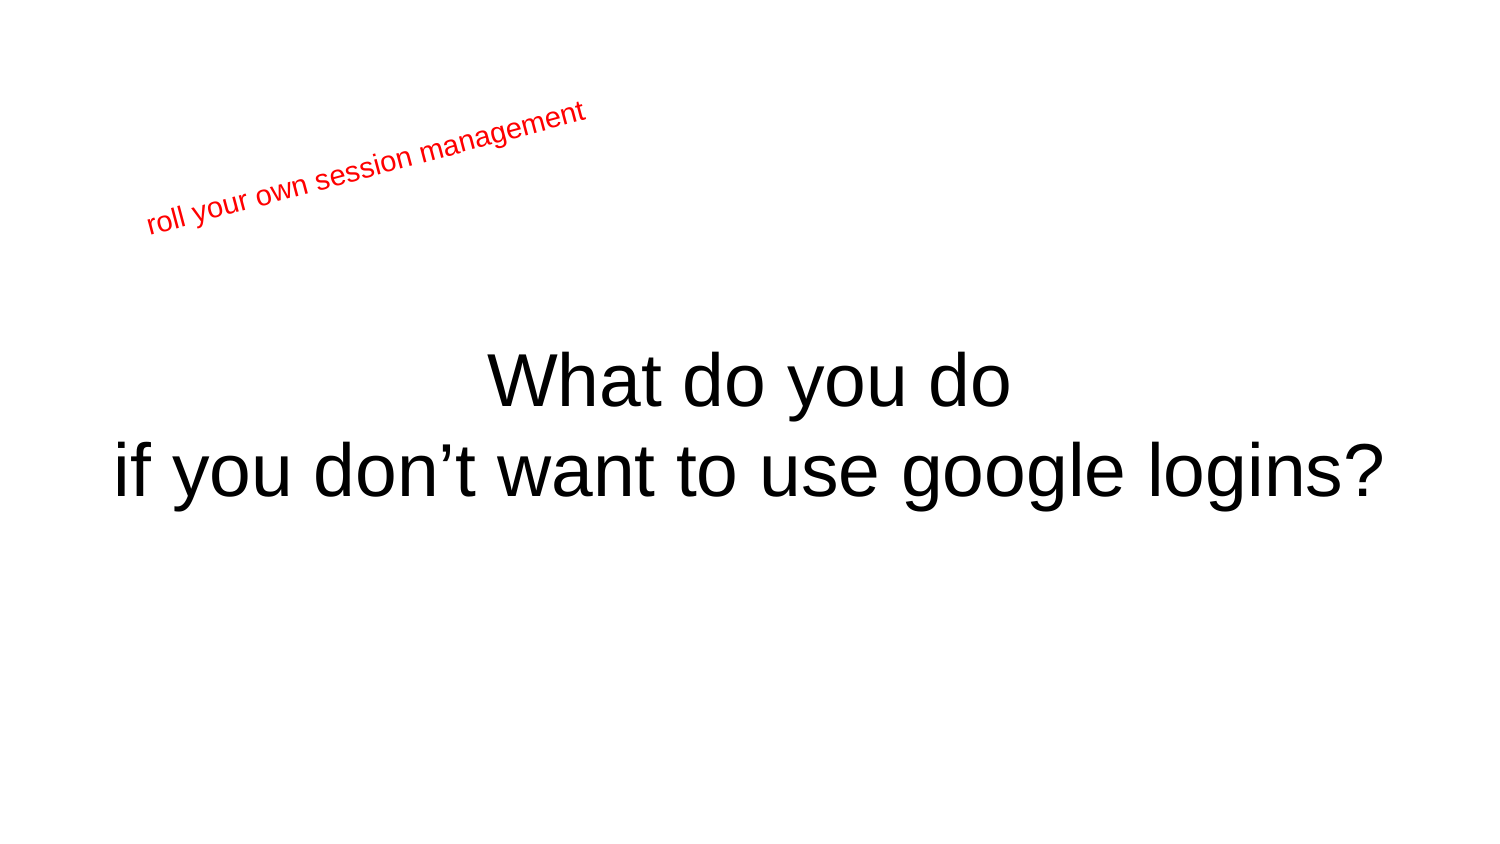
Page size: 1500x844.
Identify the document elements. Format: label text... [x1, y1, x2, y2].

text_box roll your own session management [100, 65, 629, 263]
title What do you do if you don’t want to use google logins? [51, 352, 1449, 491]
